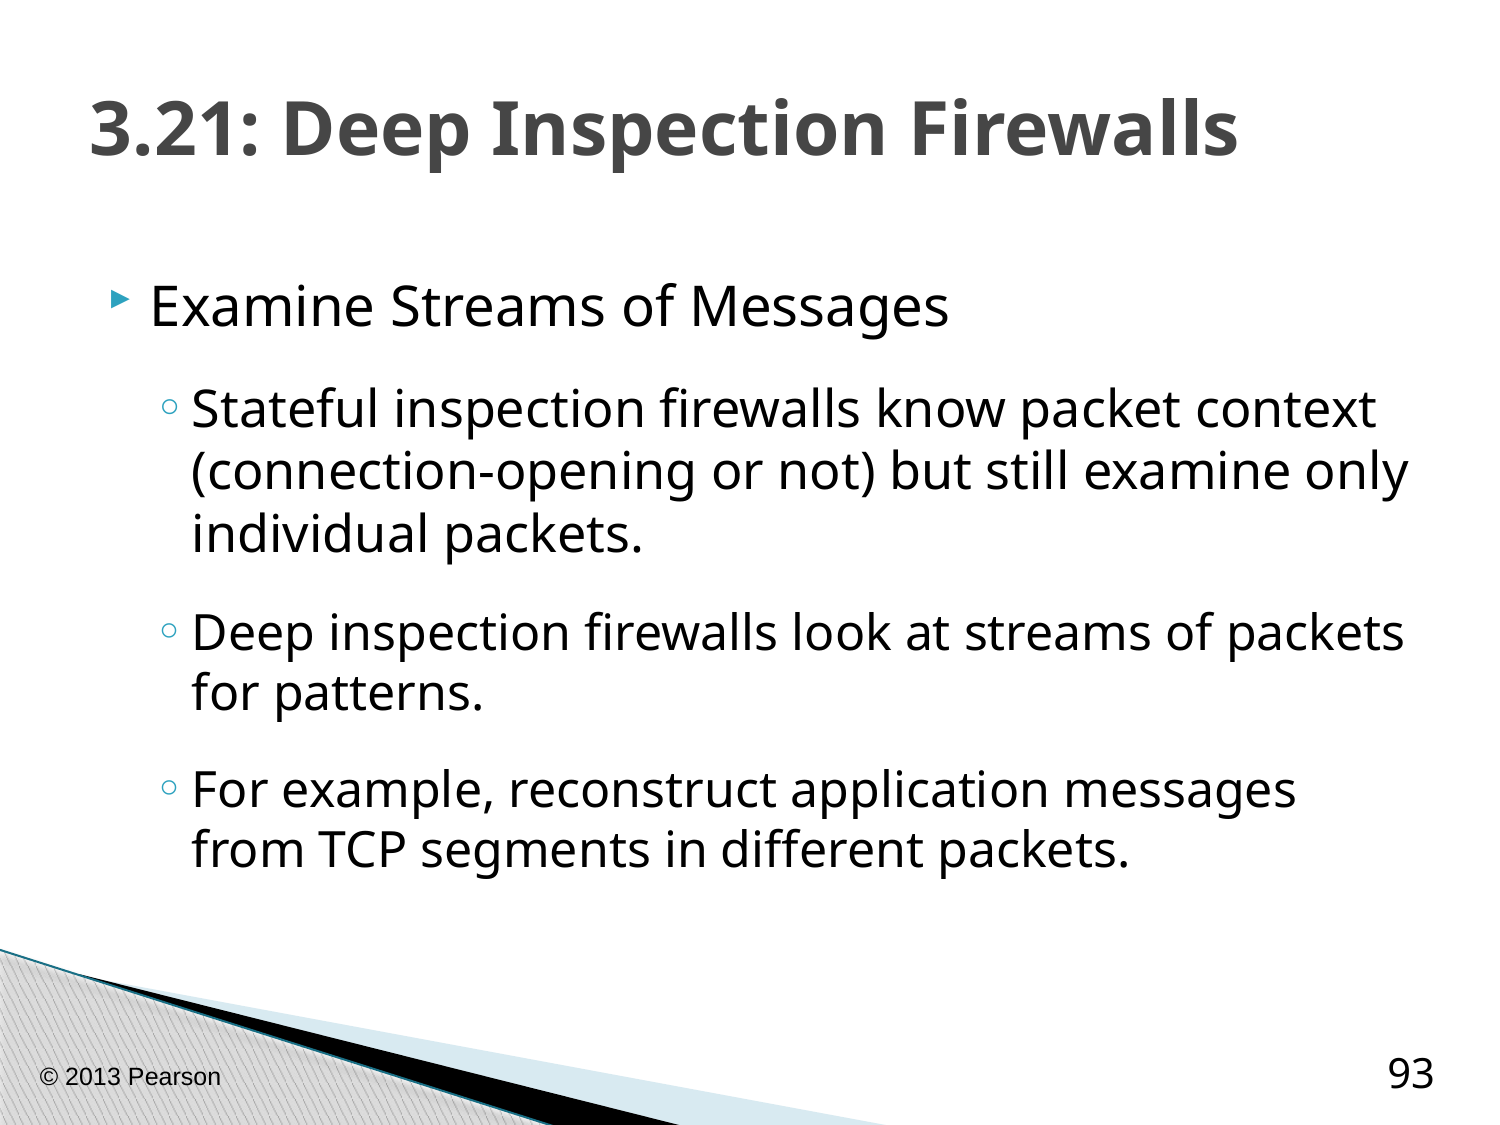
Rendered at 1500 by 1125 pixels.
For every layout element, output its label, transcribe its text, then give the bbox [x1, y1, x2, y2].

slide_number 93 [1325, 1051, 1450, 1112]
title 3.21: Deep Inspection Firewalls [75, 50, 1425, 200]
footer © 2013 Pearson [24, 1050, 238, 1098]
list Examine Streams of Messages Stateful inspection firewalls know packet context (connection-opening or not) but still examine only individual packets. Deep inspection firewalls look at streams of packets for patterns. For example, reconstruct application messages from TCP segments in different packets. [74, 262, 1426, 986]
